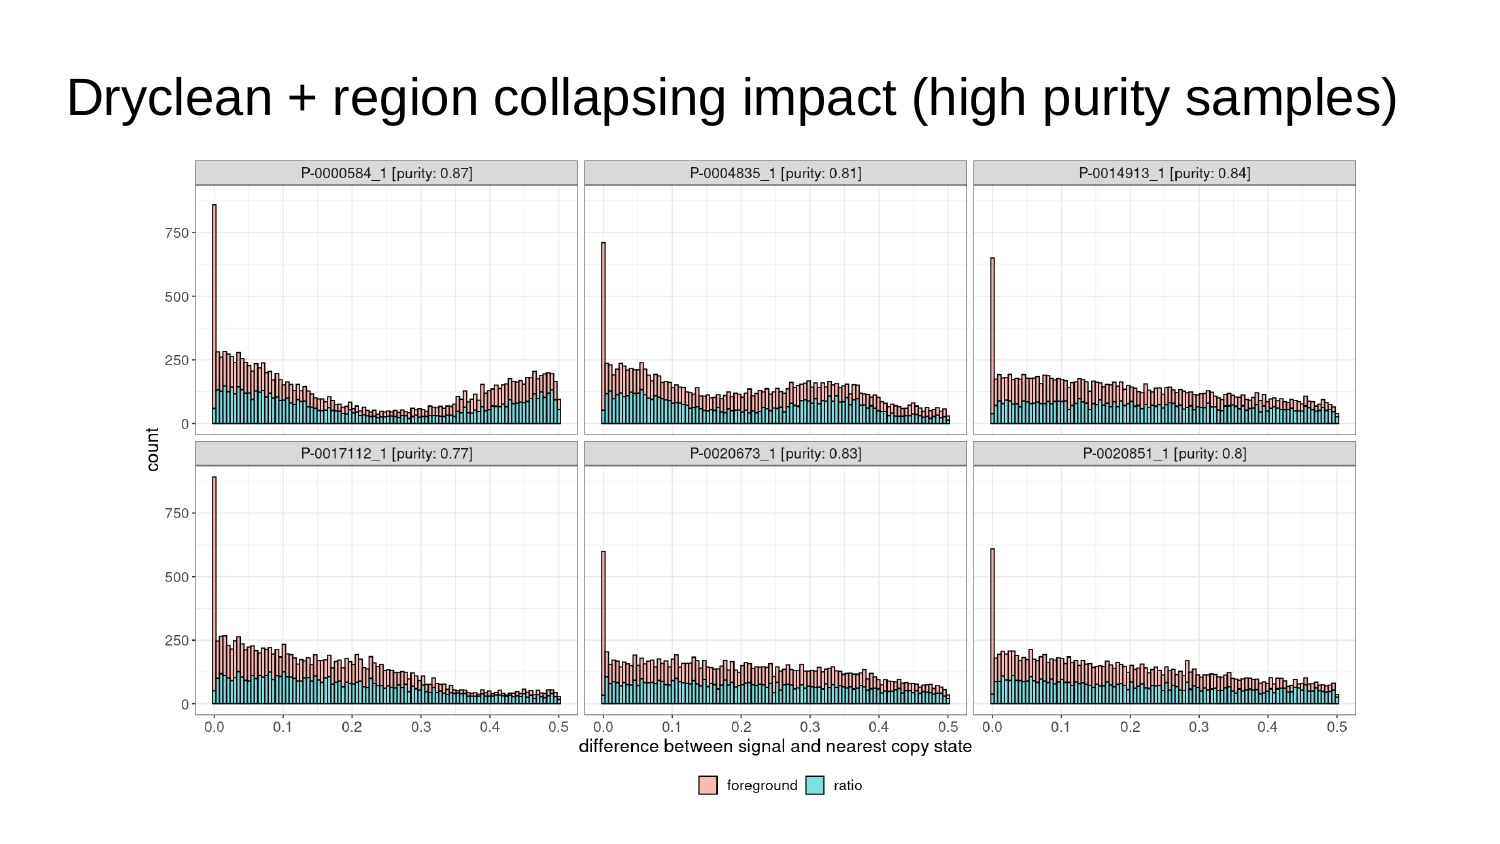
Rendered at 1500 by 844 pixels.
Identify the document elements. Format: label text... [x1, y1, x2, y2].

picture [138, 154, 1362, 807]
title Dryclean + region collapsing impact (high purity samples) [51, 48, 1449, 142]
